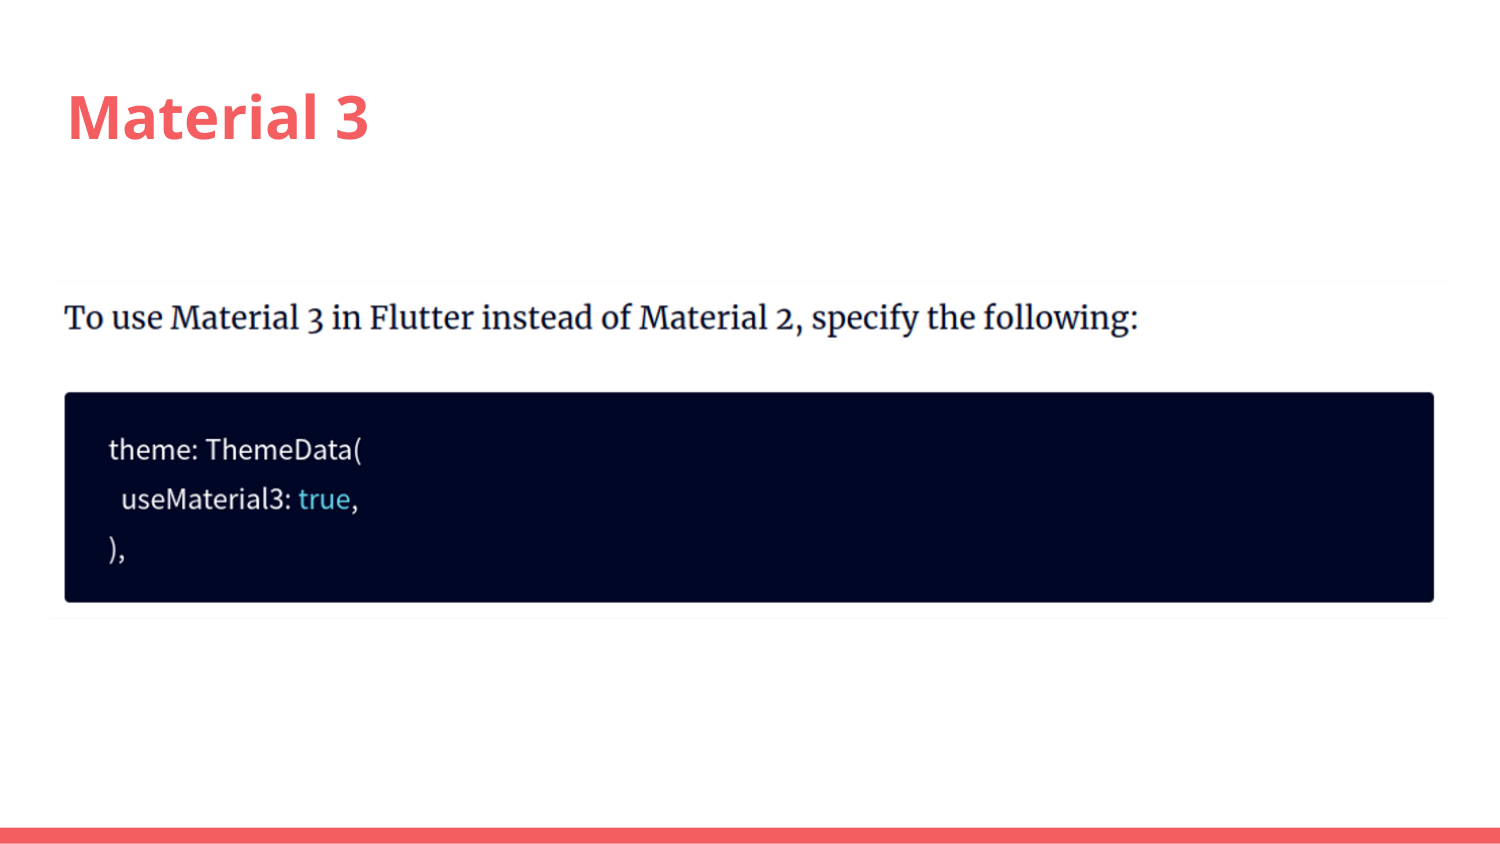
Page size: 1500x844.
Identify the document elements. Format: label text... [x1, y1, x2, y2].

title Material 3 [51, 64, 1449, 167]
picture [50, 279, 1450, 620]
